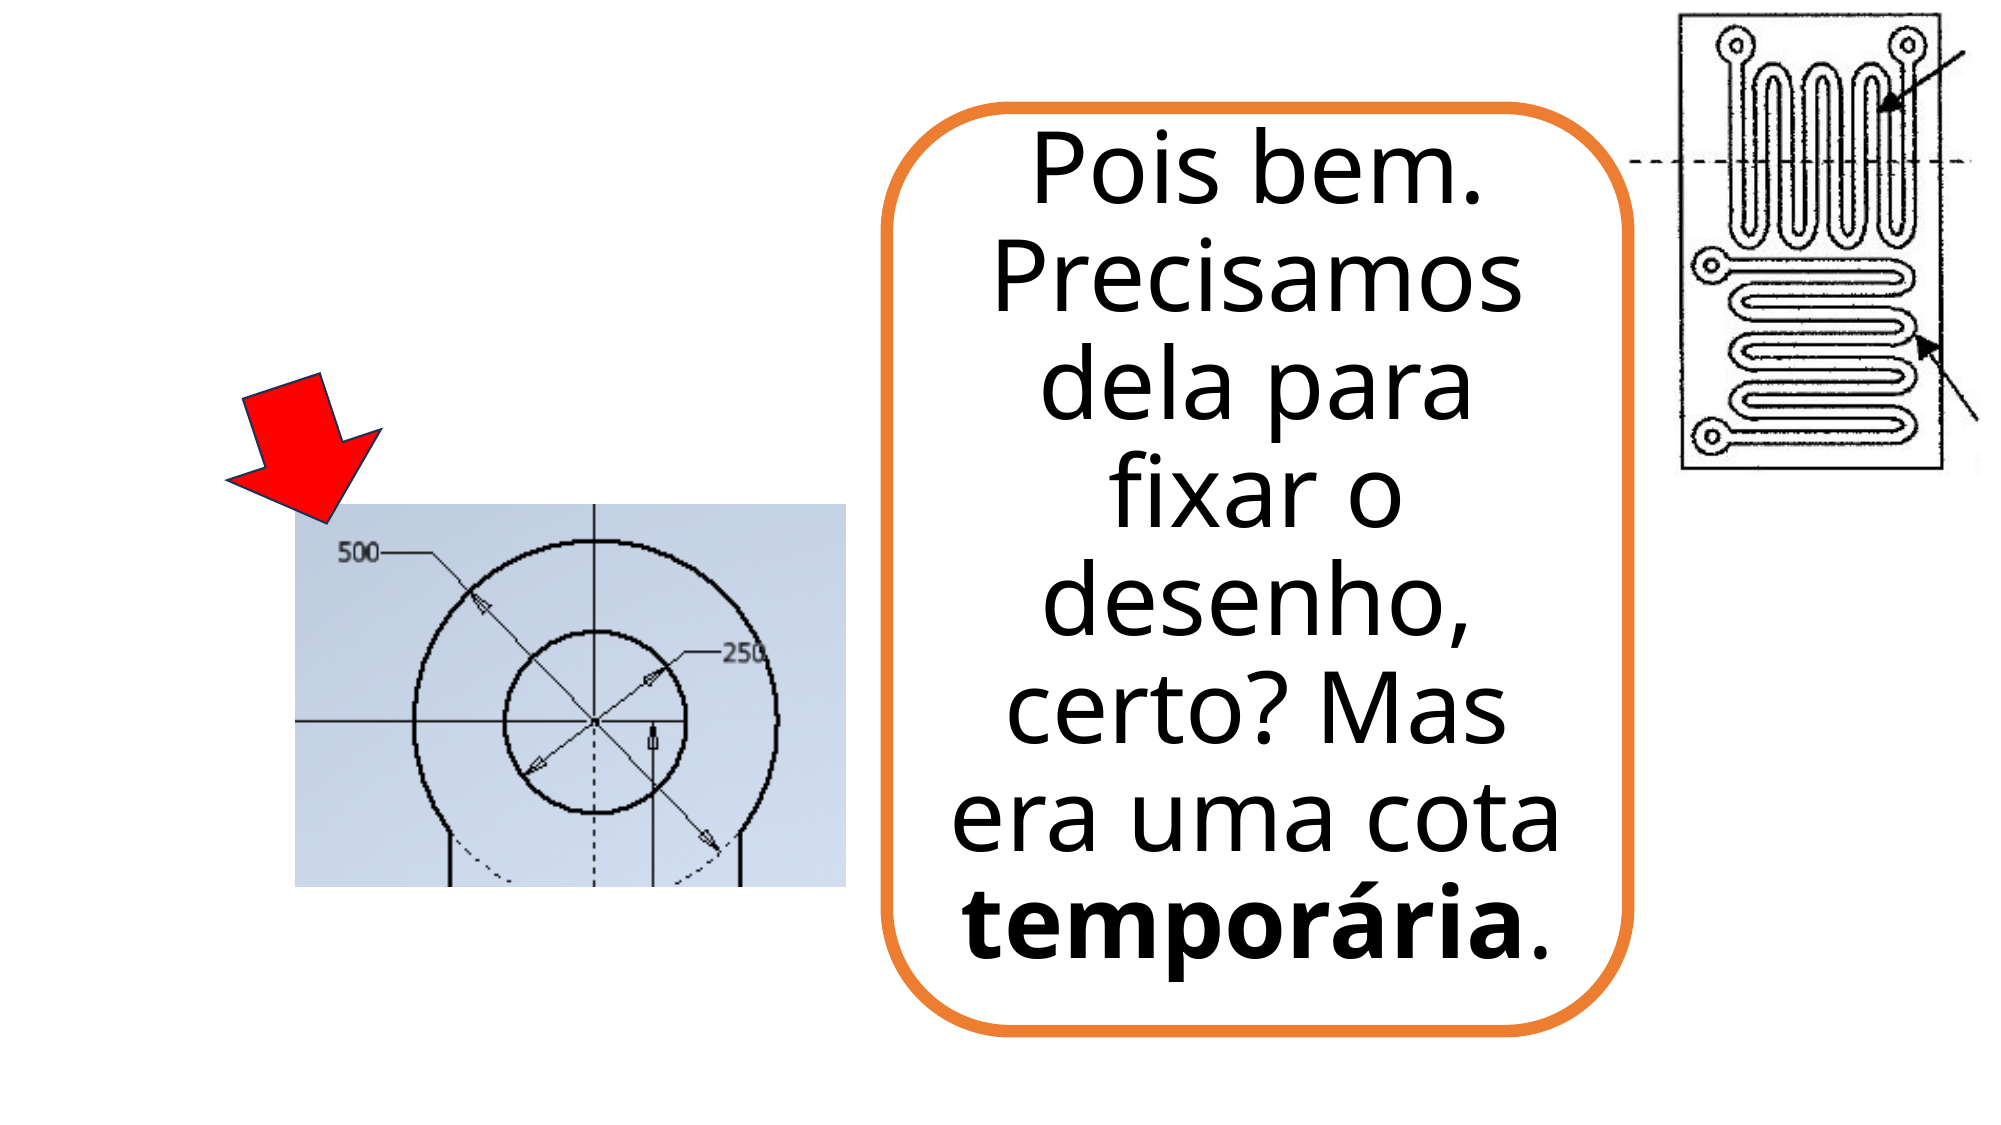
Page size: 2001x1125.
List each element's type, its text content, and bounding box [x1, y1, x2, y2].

text_box [1587, 138, 1630, 1002]
text_box Pois bem. Precisamos dela para fixar o desenho, certo? Mas era uma cota temporária. [928, 87, 1587, 1011]
text_box [885, 137, 928, 1002]
picture [1628, 0, 2000, 479]
text_box [940, 1011, 1575, 1033]
picture [295, 504, 846, 887]
text_box [224, 372, 384, 511]
